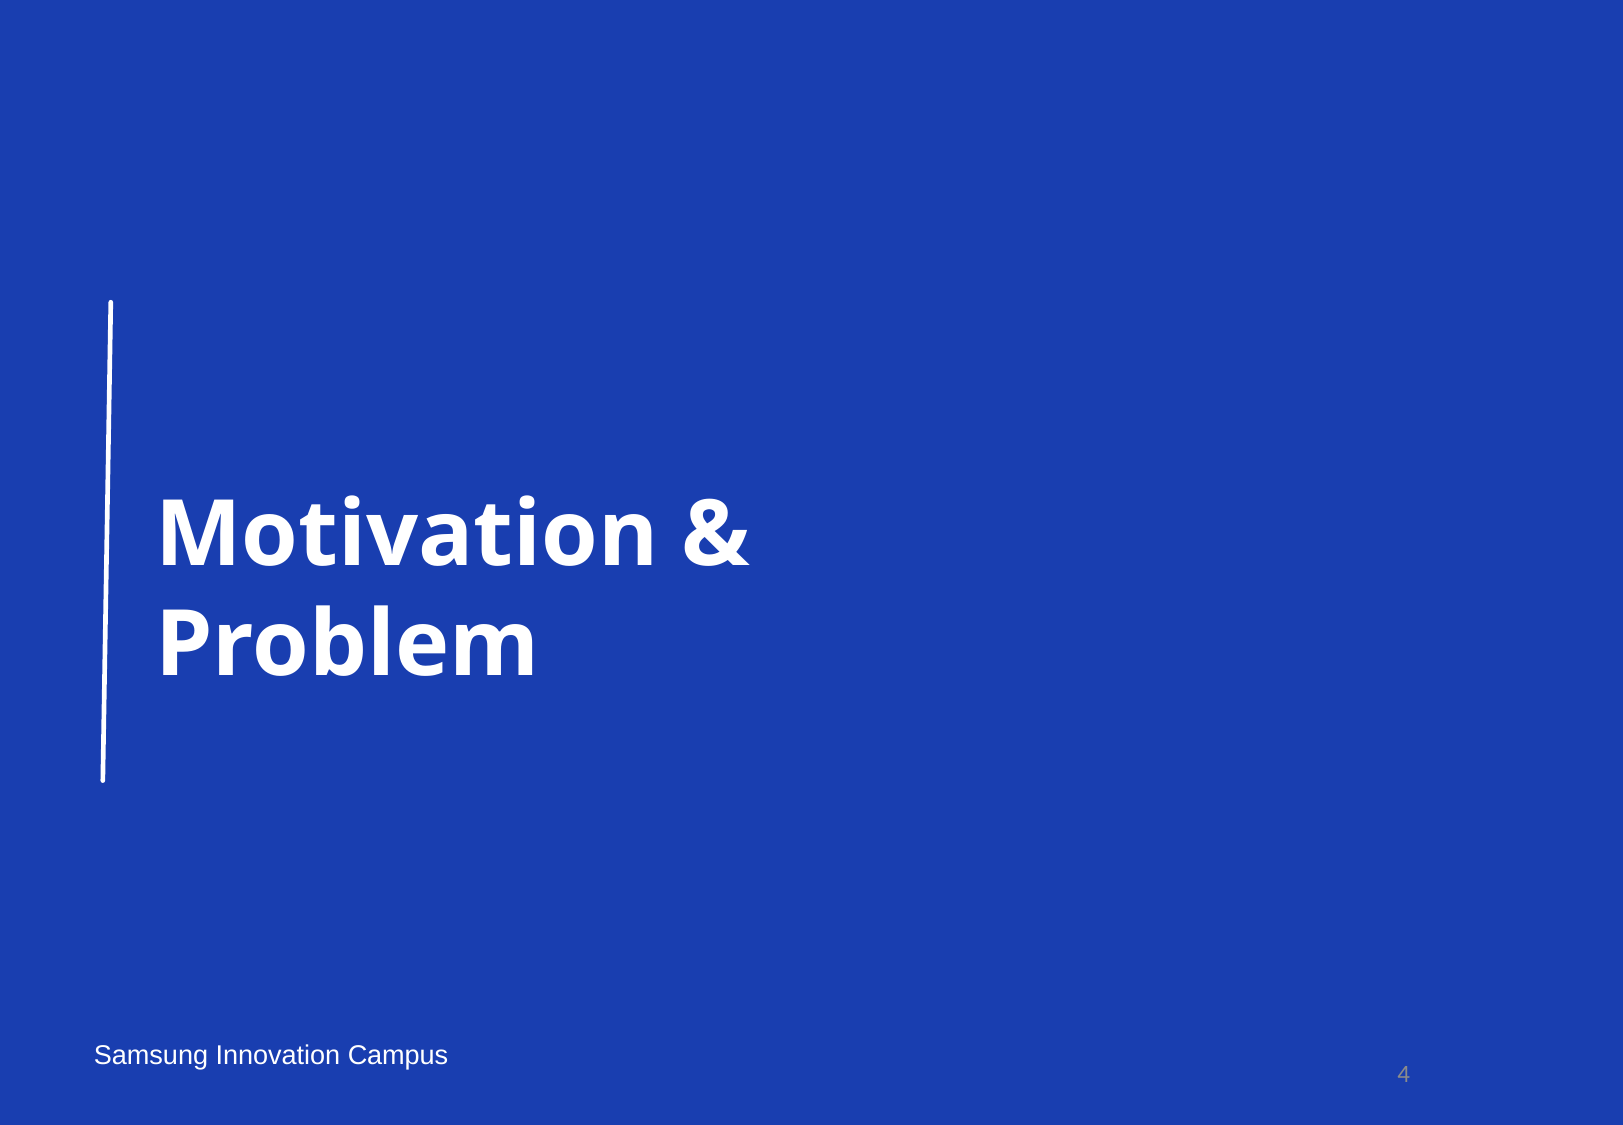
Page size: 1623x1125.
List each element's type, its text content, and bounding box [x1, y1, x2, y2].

text_box Samsung Innovation Campus [93, 1037, 454, 1071]
slide_number 4 [1074, 1042, 1425, 1103]
text_box Motivation & Problem [155, 473, 1111, 694]
